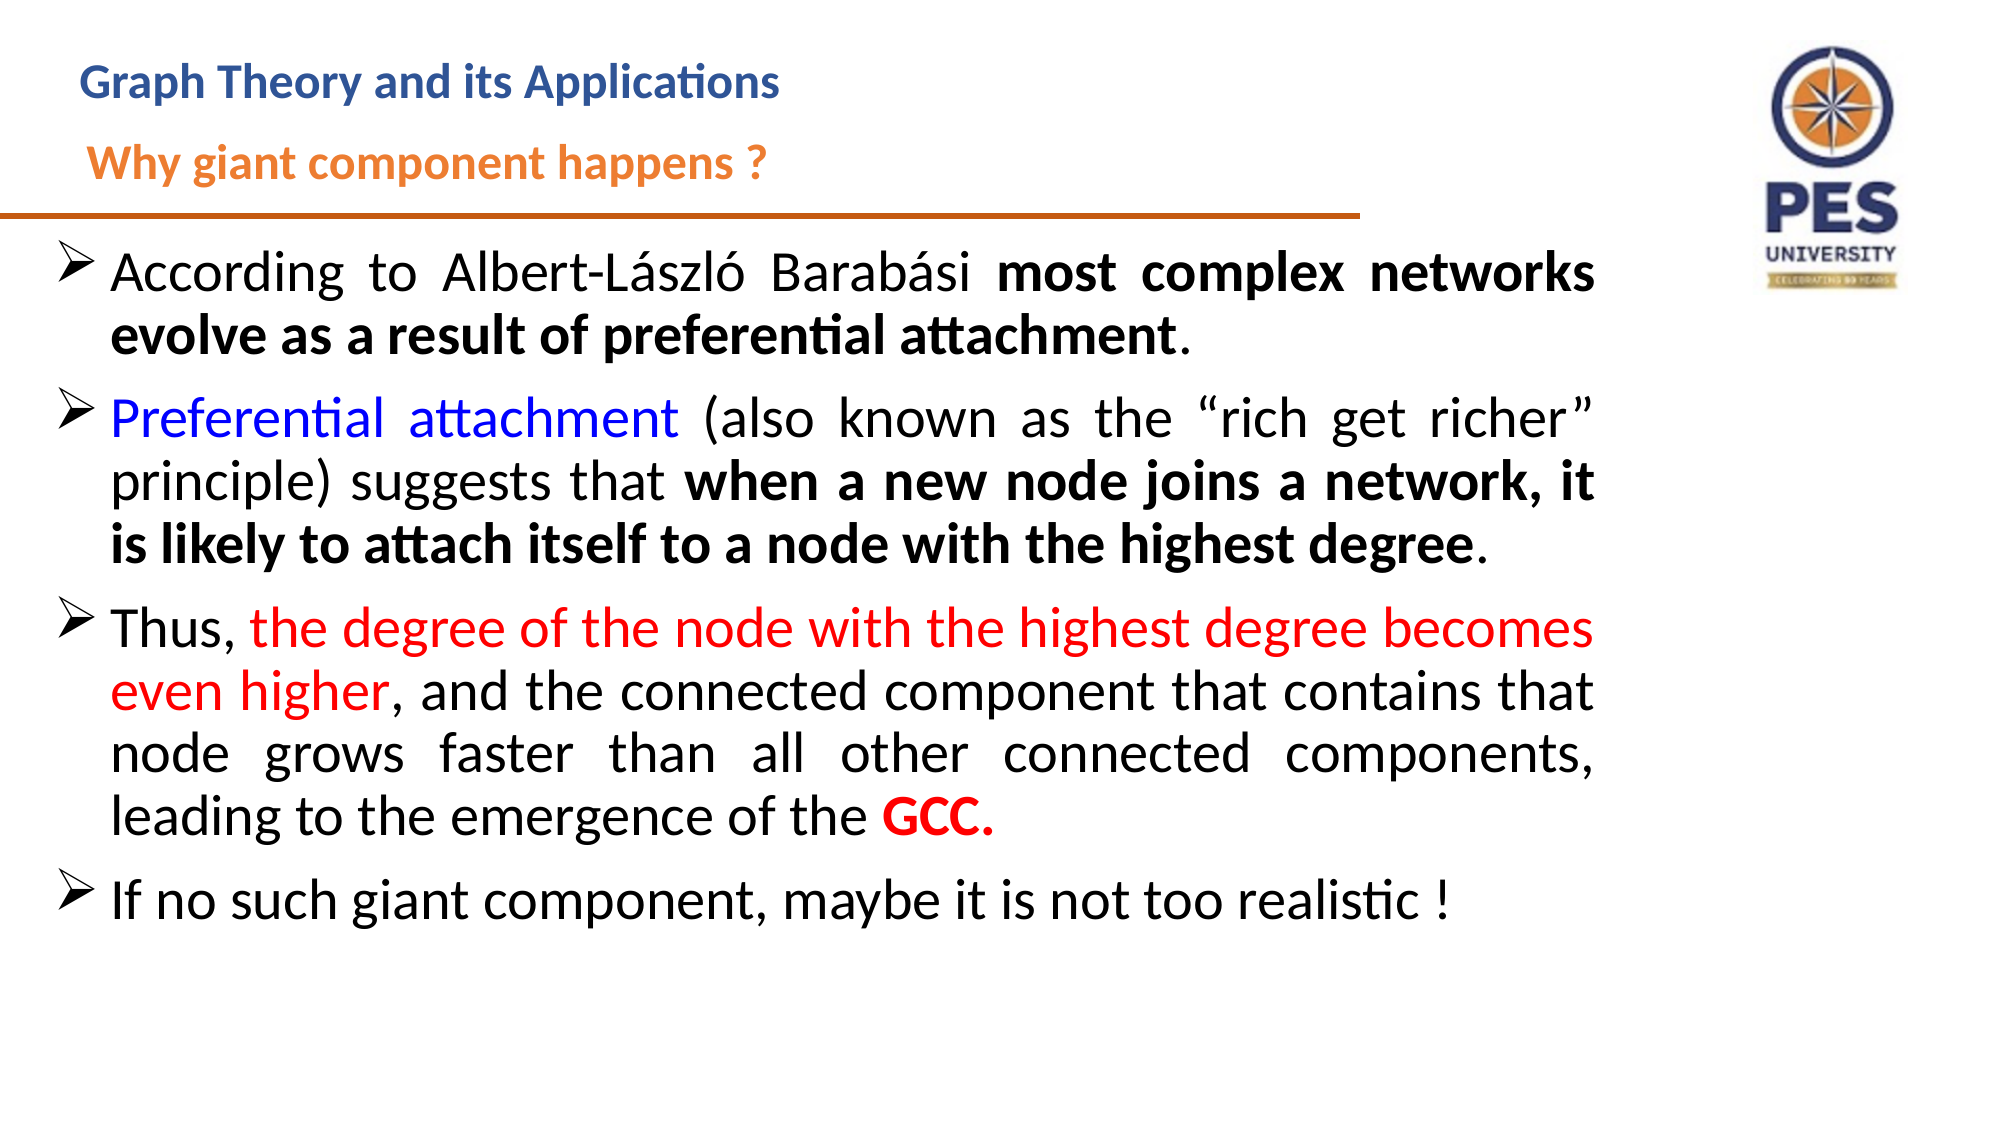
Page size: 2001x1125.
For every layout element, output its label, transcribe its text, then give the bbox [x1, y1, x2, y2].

text_box Graph Theory and its Applications [64, 41, 1295, 117]
picture [1730, 40, 1932, 297]
text_box Why giant component happens ? [71, 122, 1384, 198]
text_box According to Albert-László Barabási most complex networks evolve as a result of preferential attachment. Preferential attachment (also known as the “rich get richer” principle) suggests that when a new node joins a network, it is likely to attach itself to a node with the highest degree. Thus, the degree of the node with the highest degree becomes even higher, and the connected component that contains that node grows faster than all other connected components, leading to the emergence of the GCC. If no such giant component, maybe it is not too realistic ! [19, 233, 1611, 1106]
